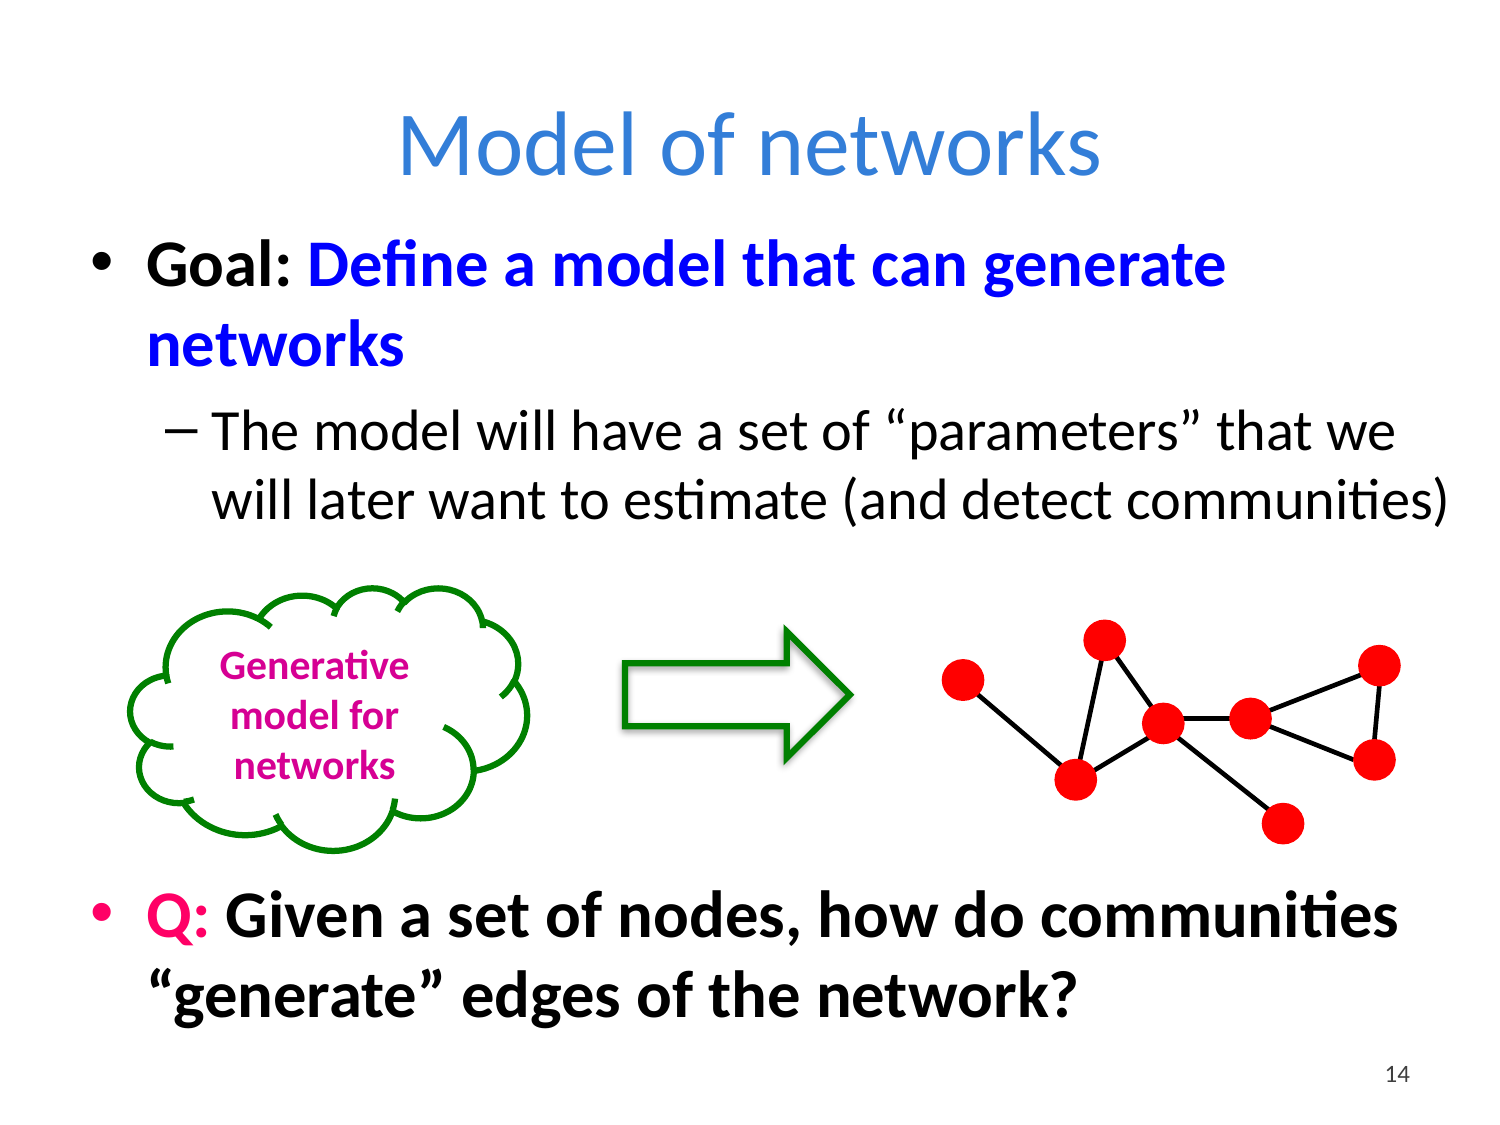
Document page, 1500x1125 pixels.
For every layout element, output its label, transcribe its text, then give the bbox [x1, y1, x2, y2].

list Goal: Define a model that can generate networks The model will have a set of “parameters” that we will later want to estimate (and detect communities) Q: Given a set of nodes, how do communities “generate” edges of the network? [75, 212, 1488, 1075]
title Model of networks [75, 45, 1425, 212]
text_box [624, 631, 850, 758]
slide_number ‹#› [1074, 1042, 1425, 1103]
text_box Generative model for networks [130, 588, 528, 851]
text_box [942, 619, 1401, 844]
